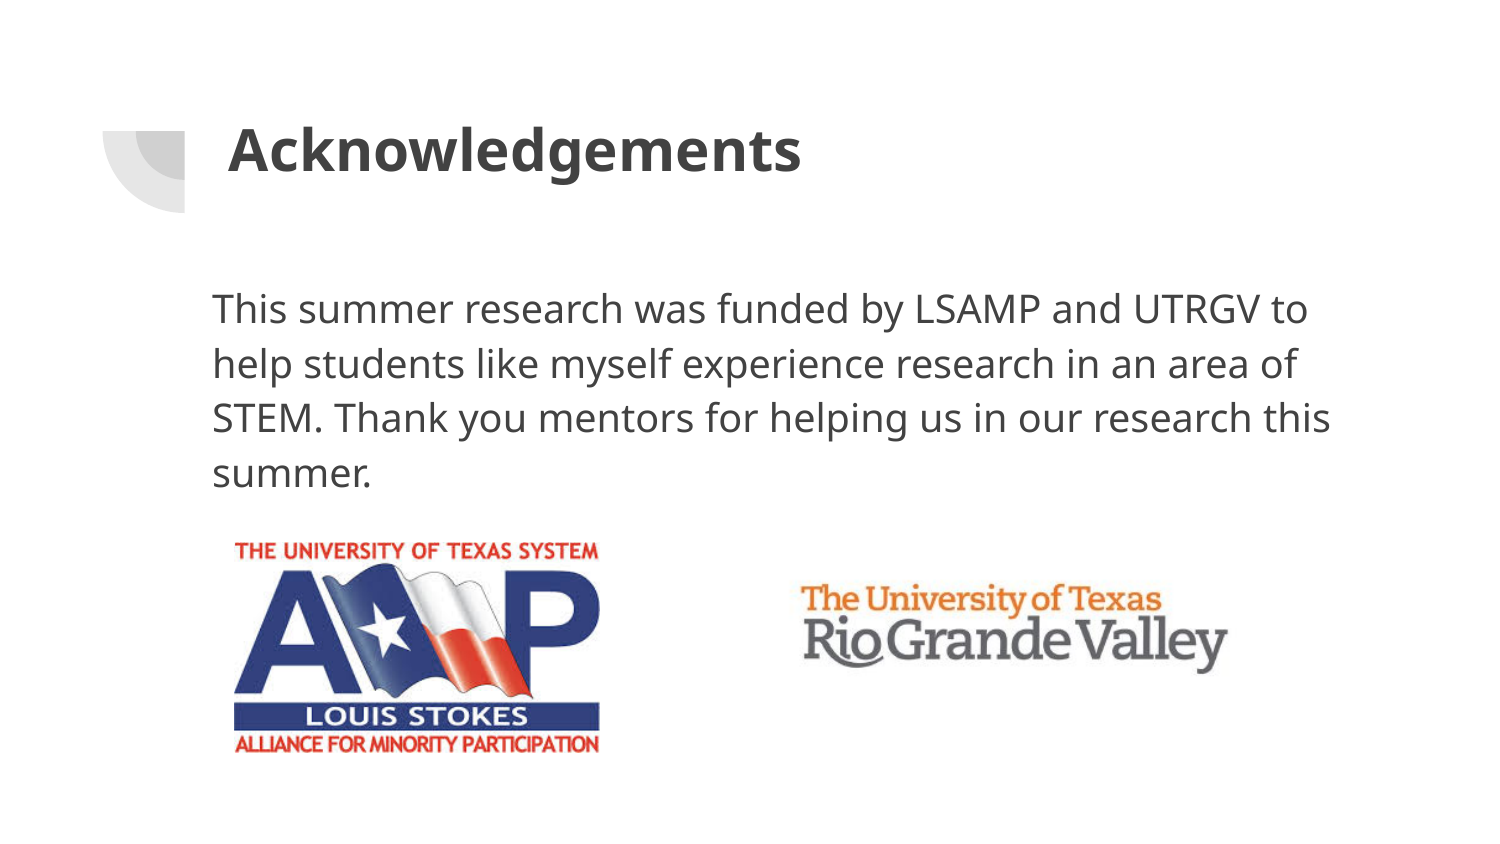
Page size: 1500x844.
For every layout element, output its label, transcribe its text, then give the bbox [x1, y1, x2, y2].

picture [234, 542, 600, 754]
picture [771, 523, 1258, 735]
title Acknowledgements [213, 98, 1368, 263]
list This summer research was funded by LSAMP and UTRGV to help students like myself experience research in an area of STEM. Thank you mentors for helping us in our research this summer. [197, 262, 1351, 680]
